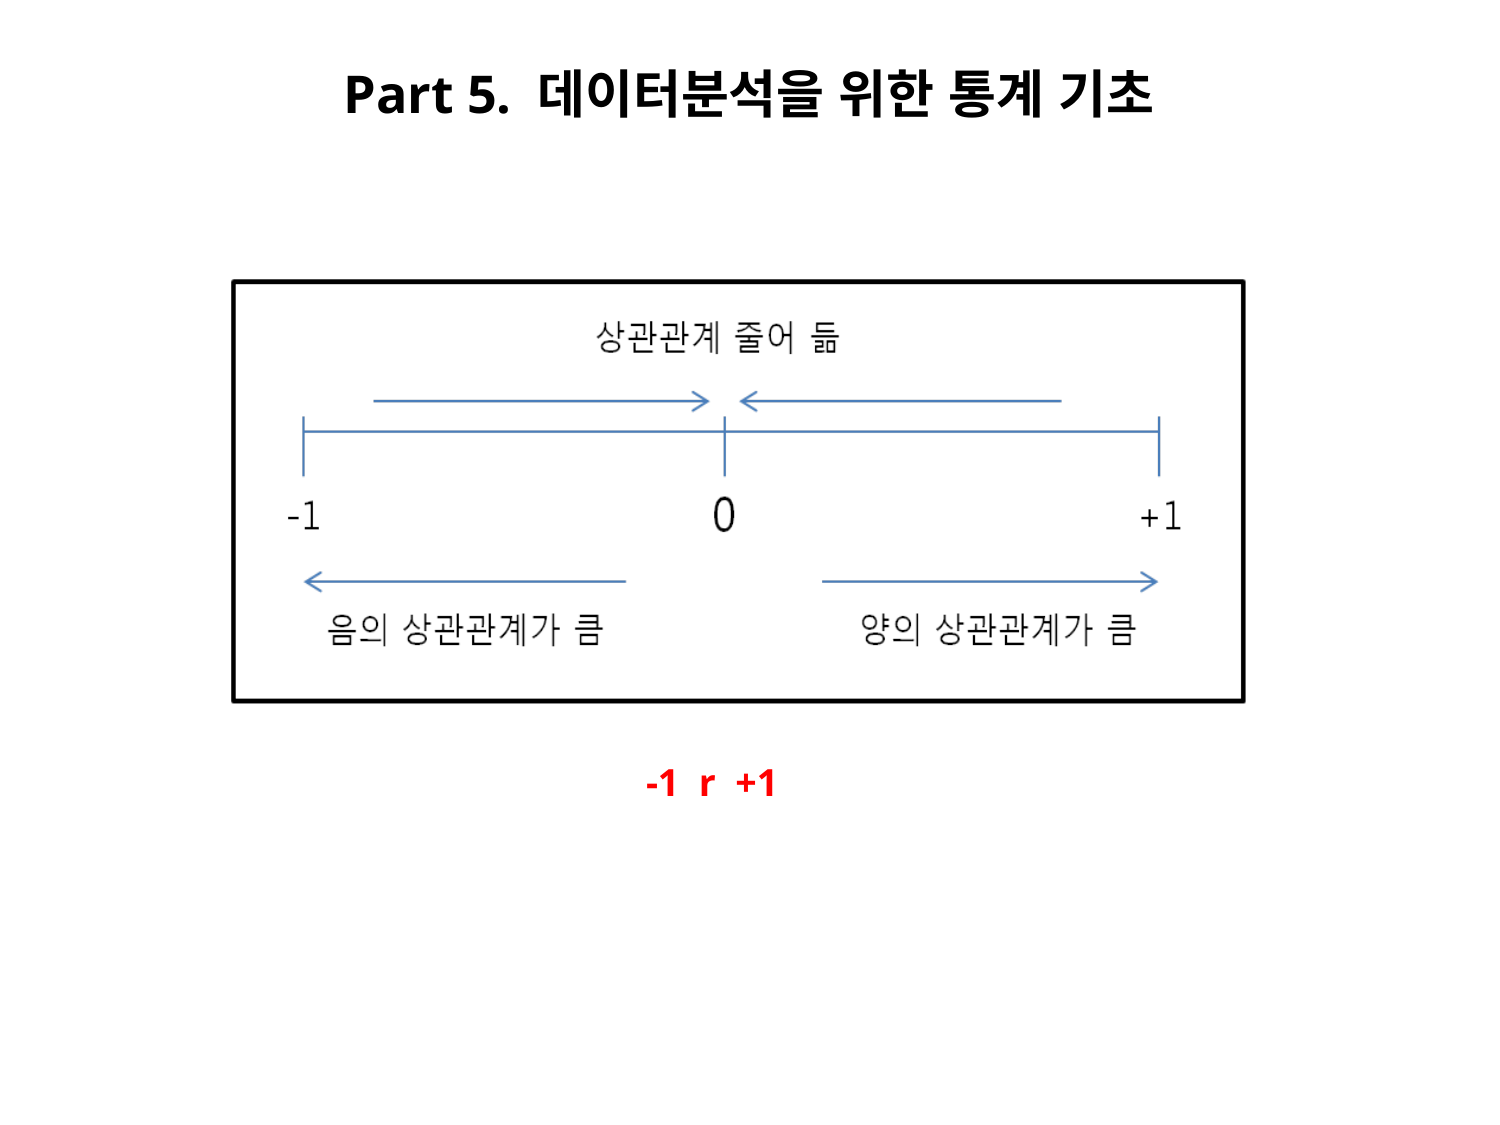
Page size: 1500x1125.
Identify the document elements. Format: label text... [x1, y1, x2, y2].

text_box Part 5. 데이터분석을 위한 통계 기초 [328, 54, 1170, 132]
picture [229, 278, 1247, 705]
